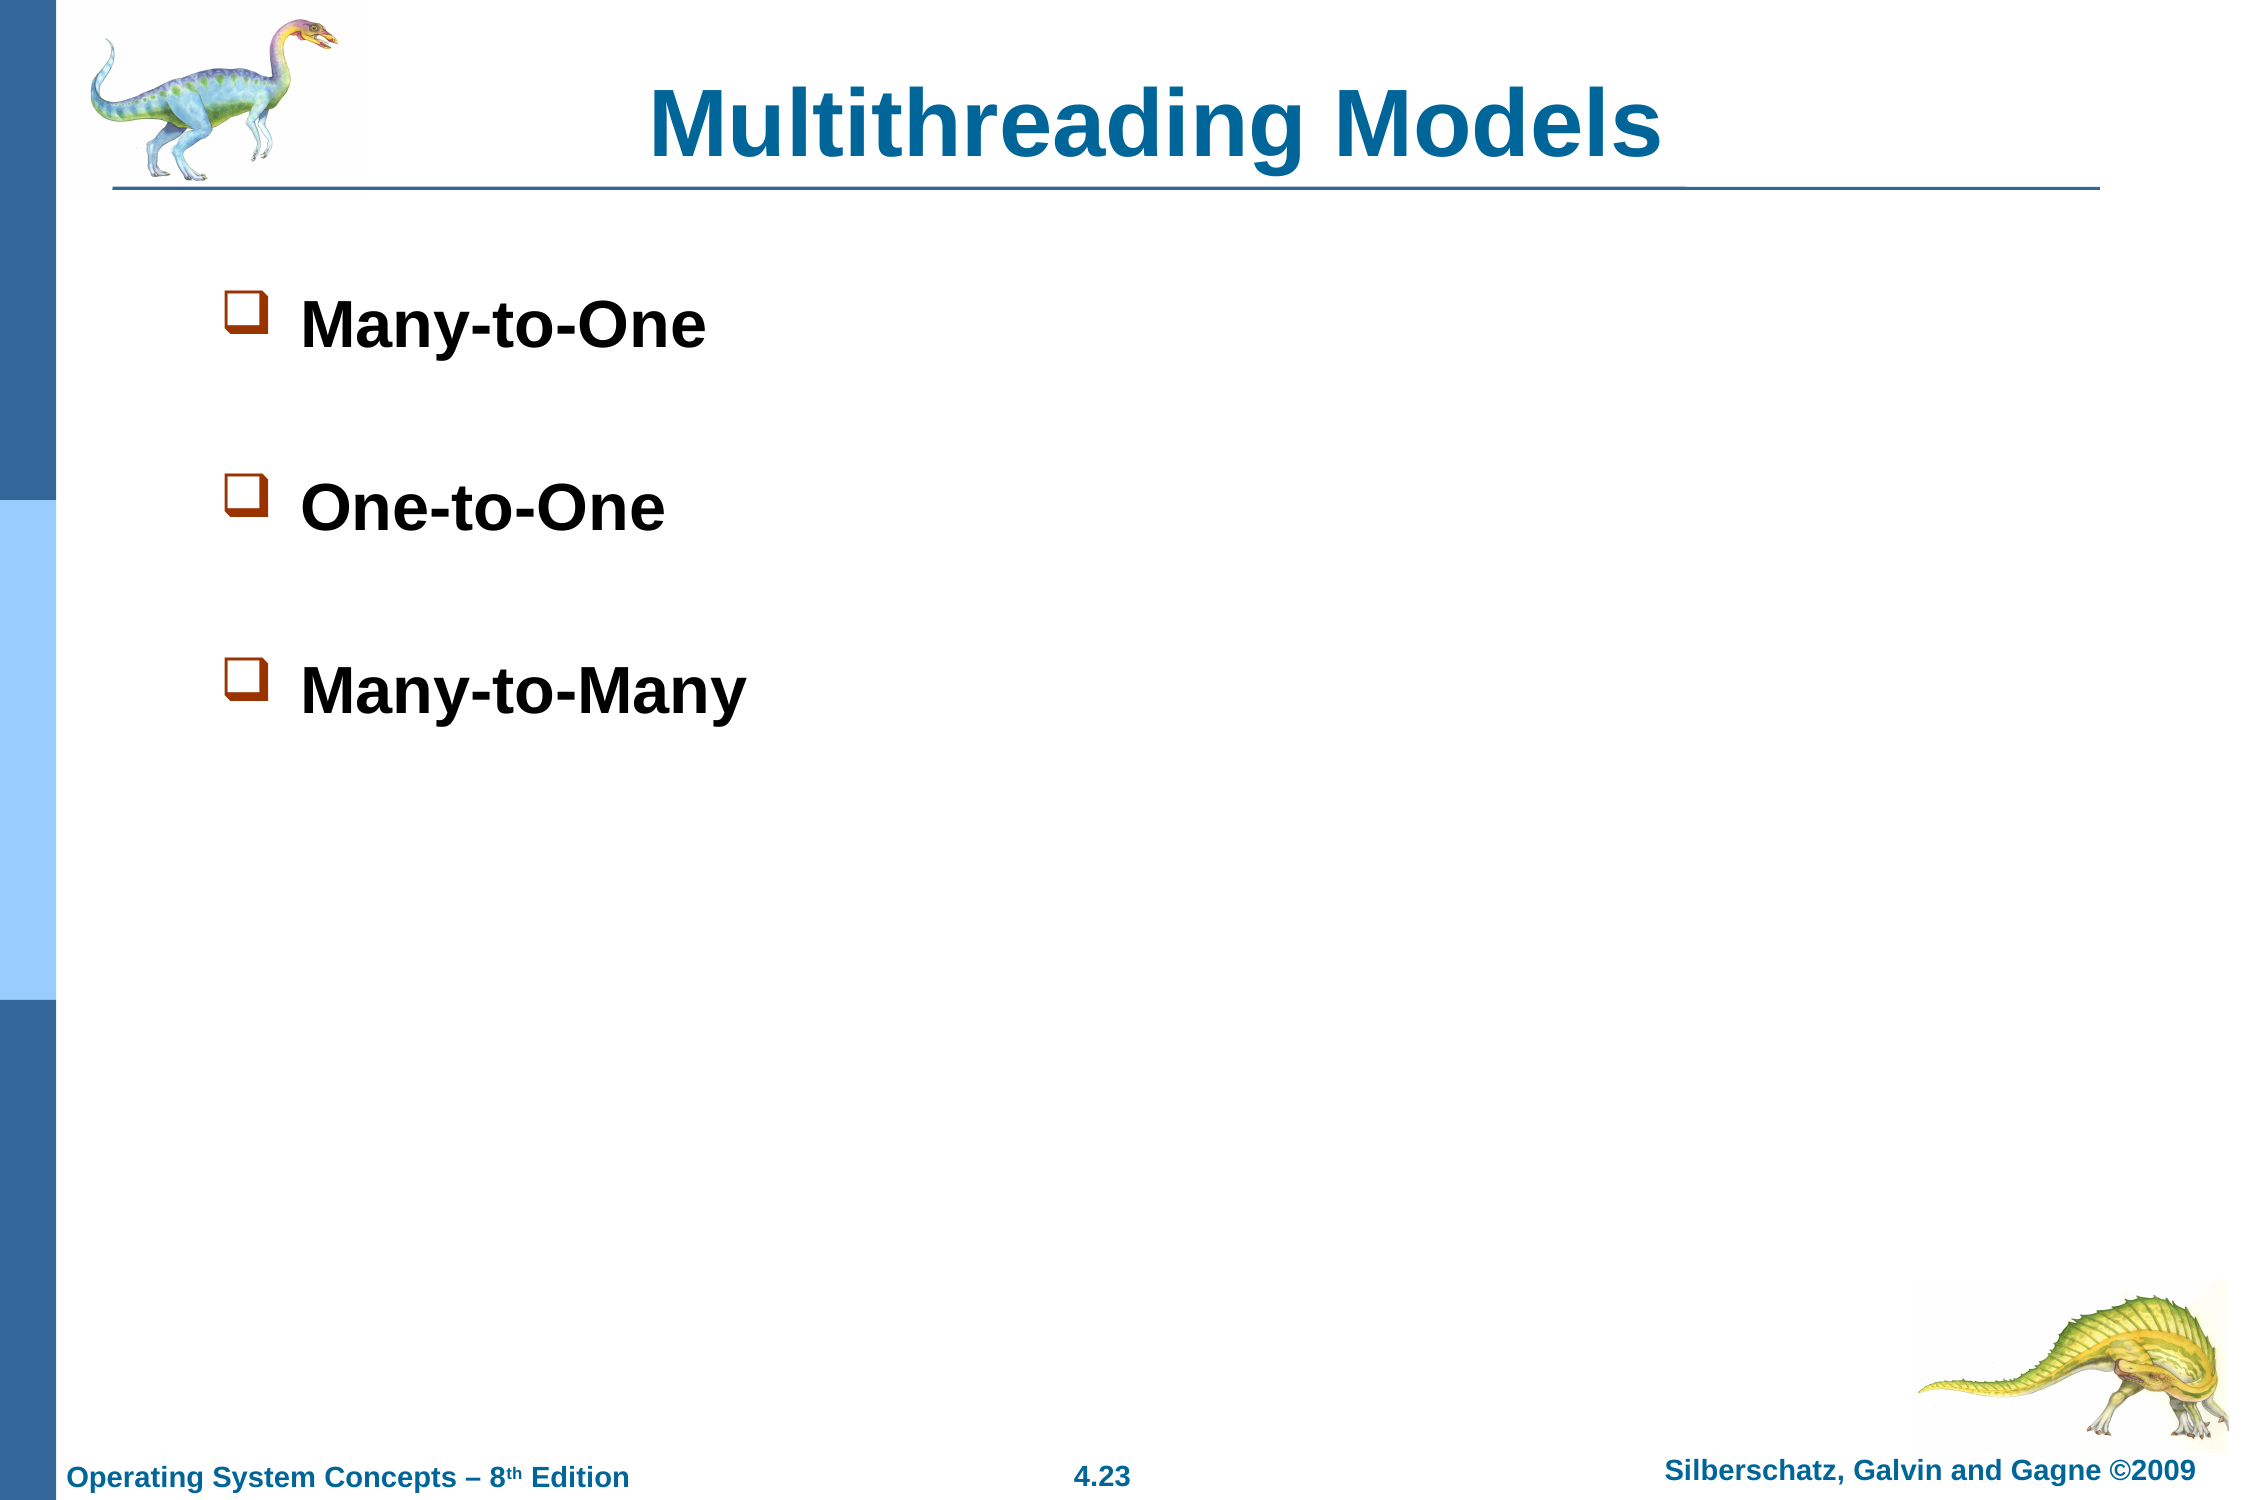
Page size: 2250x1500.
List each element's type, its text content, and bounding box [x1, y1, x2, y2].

list Many-to-One One-to-One Many-to-Many [198, 269, 2224, 1261]
picture [70, 0, 365, 199]
picture [1913, 1279, 2229, 1453]
title Multithreading Models [345, 60, 1967, 187]
